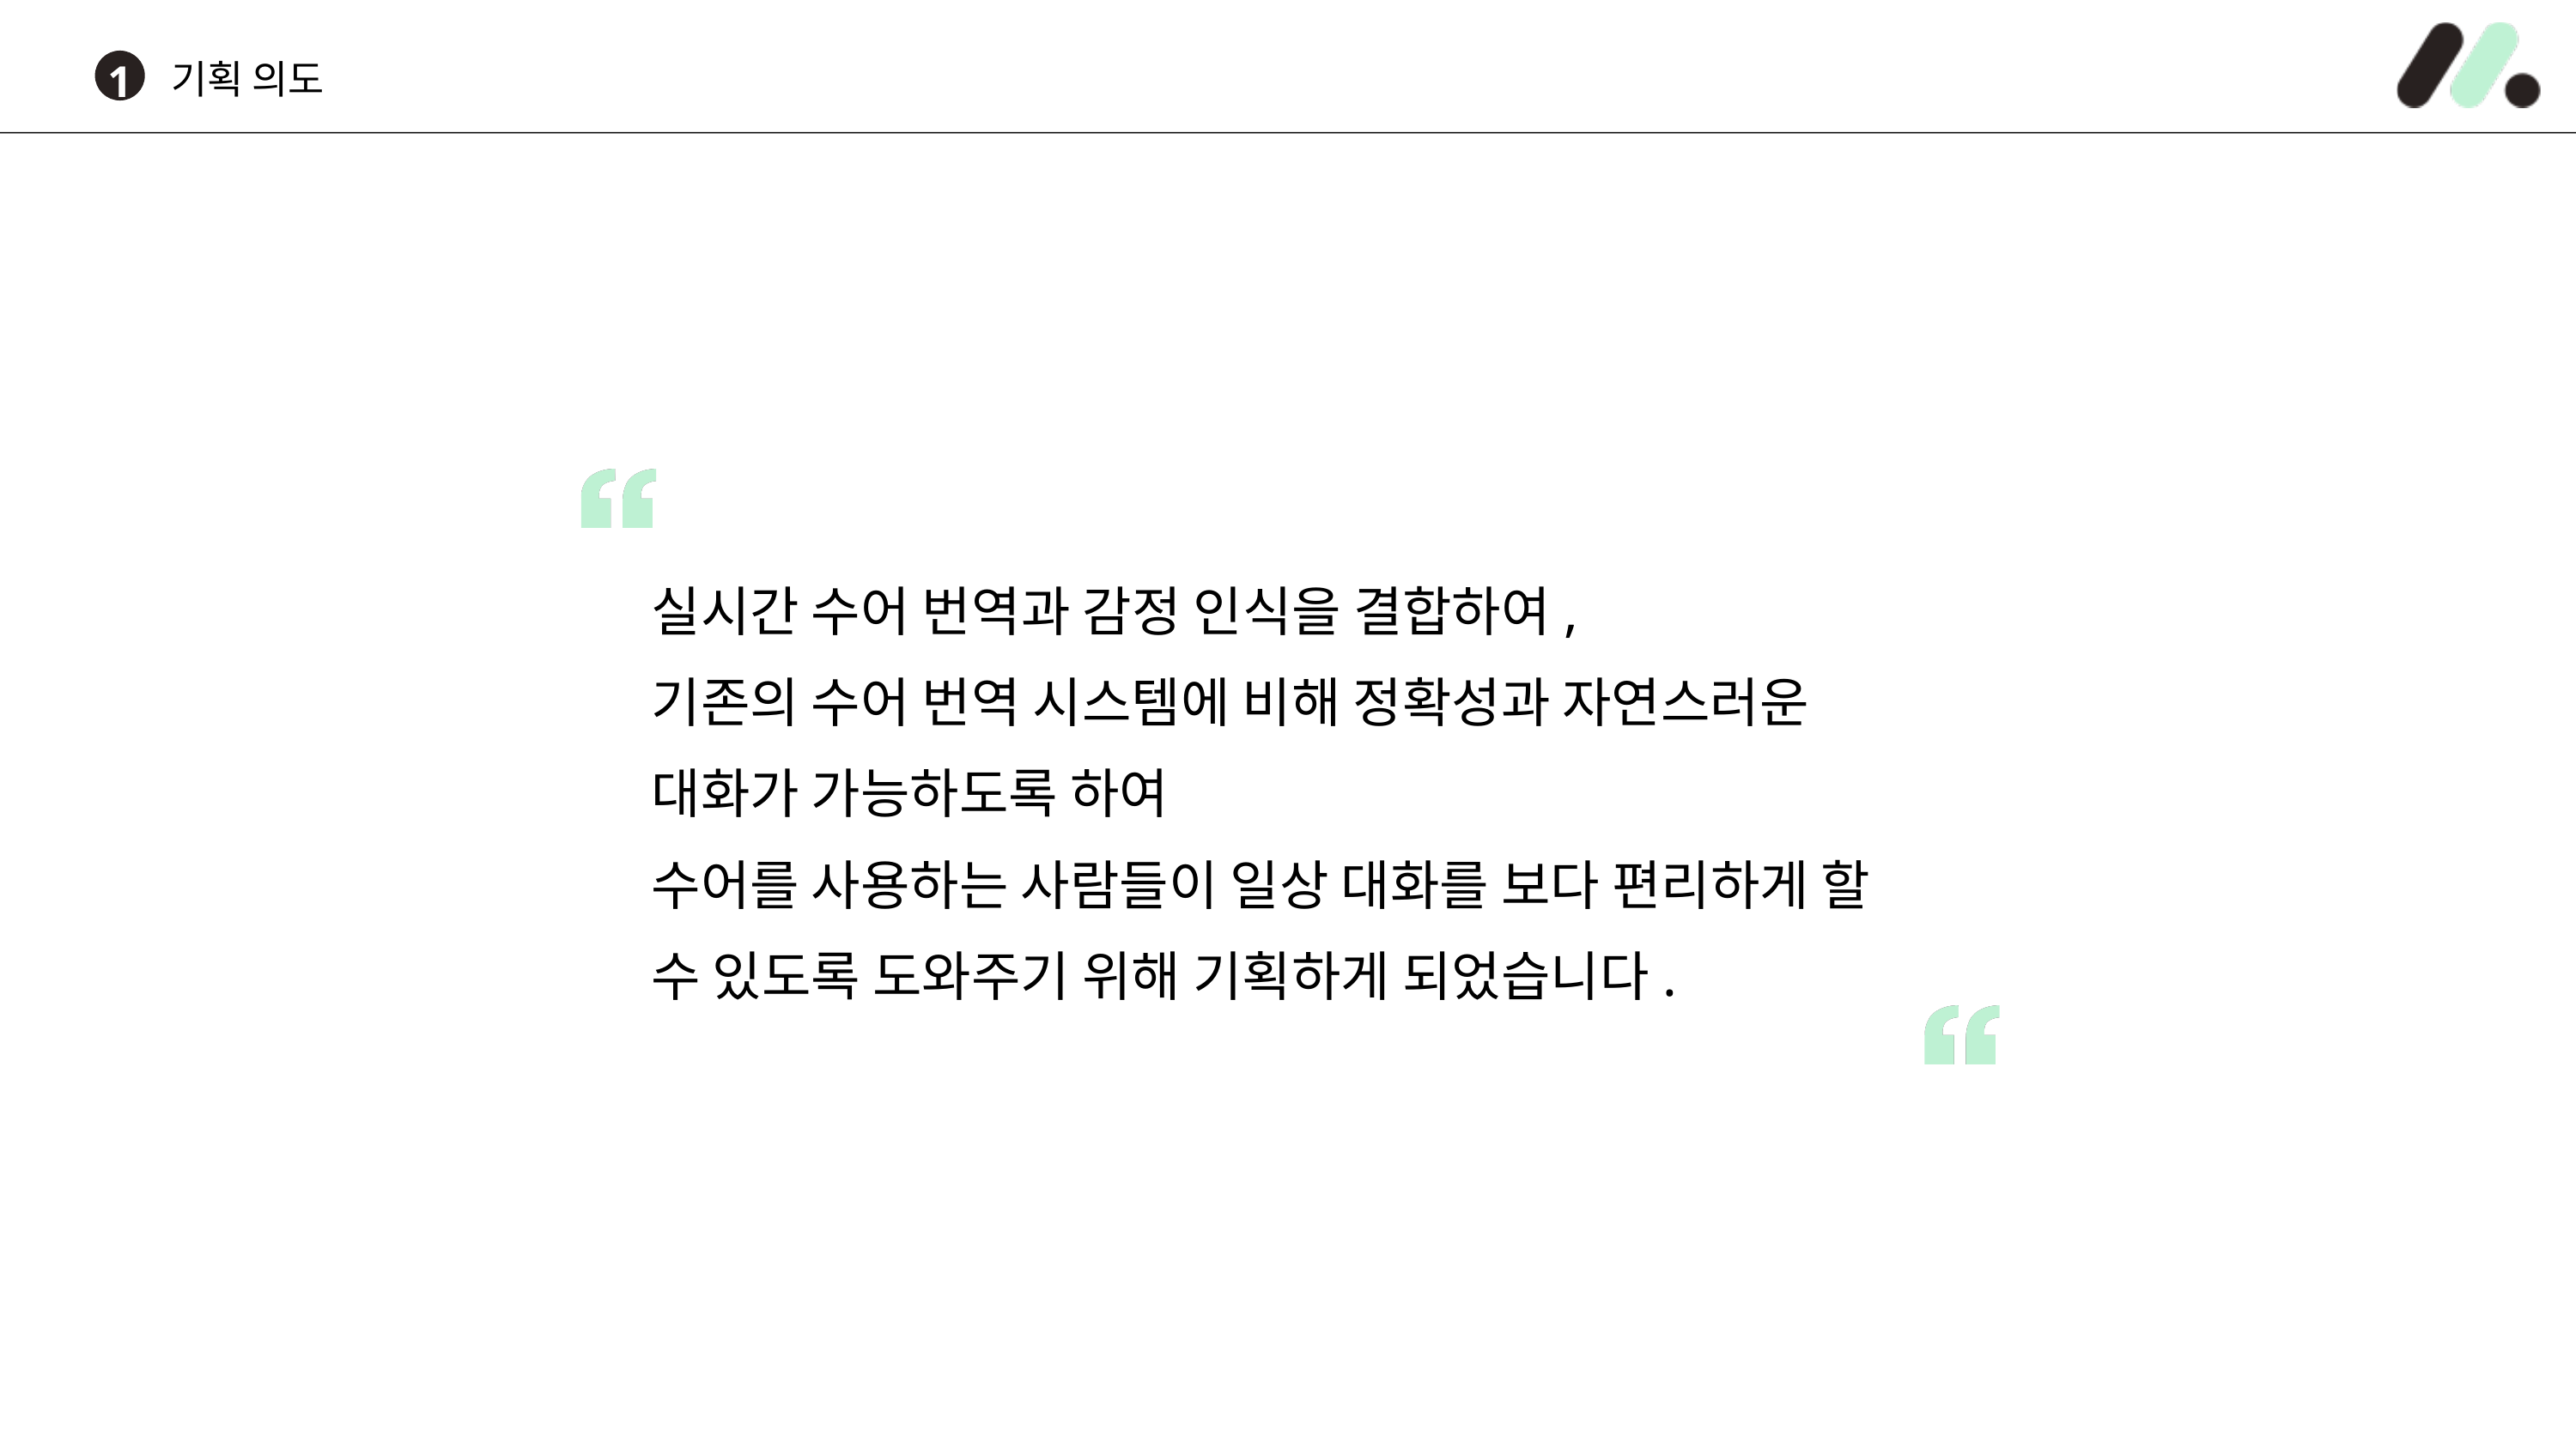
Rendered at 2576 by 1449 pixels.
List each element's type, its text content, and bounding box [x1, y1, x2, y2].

text_box 실시간 수어 번역과 감정 인식을 결합하여, 기존의 수어 번역 시스템에 비해 정확성과 자연스러운 대화가 가능하도록 하여 수어를 사용하는 사람들이 일상 대화를 보다 편리하게 할 수 있도록 도와주기 위해 기획하게 되었습니다. [651, 550, 1925, 1007]
text_box [1924, 1005, 2000, 1064]
text_box [2397, 22, 2541, 108]
text_box [580, 469, 657, 528]
text_box 기획 의도 [171, 46, 992, 102]
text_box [94, 50, 145, 101]
